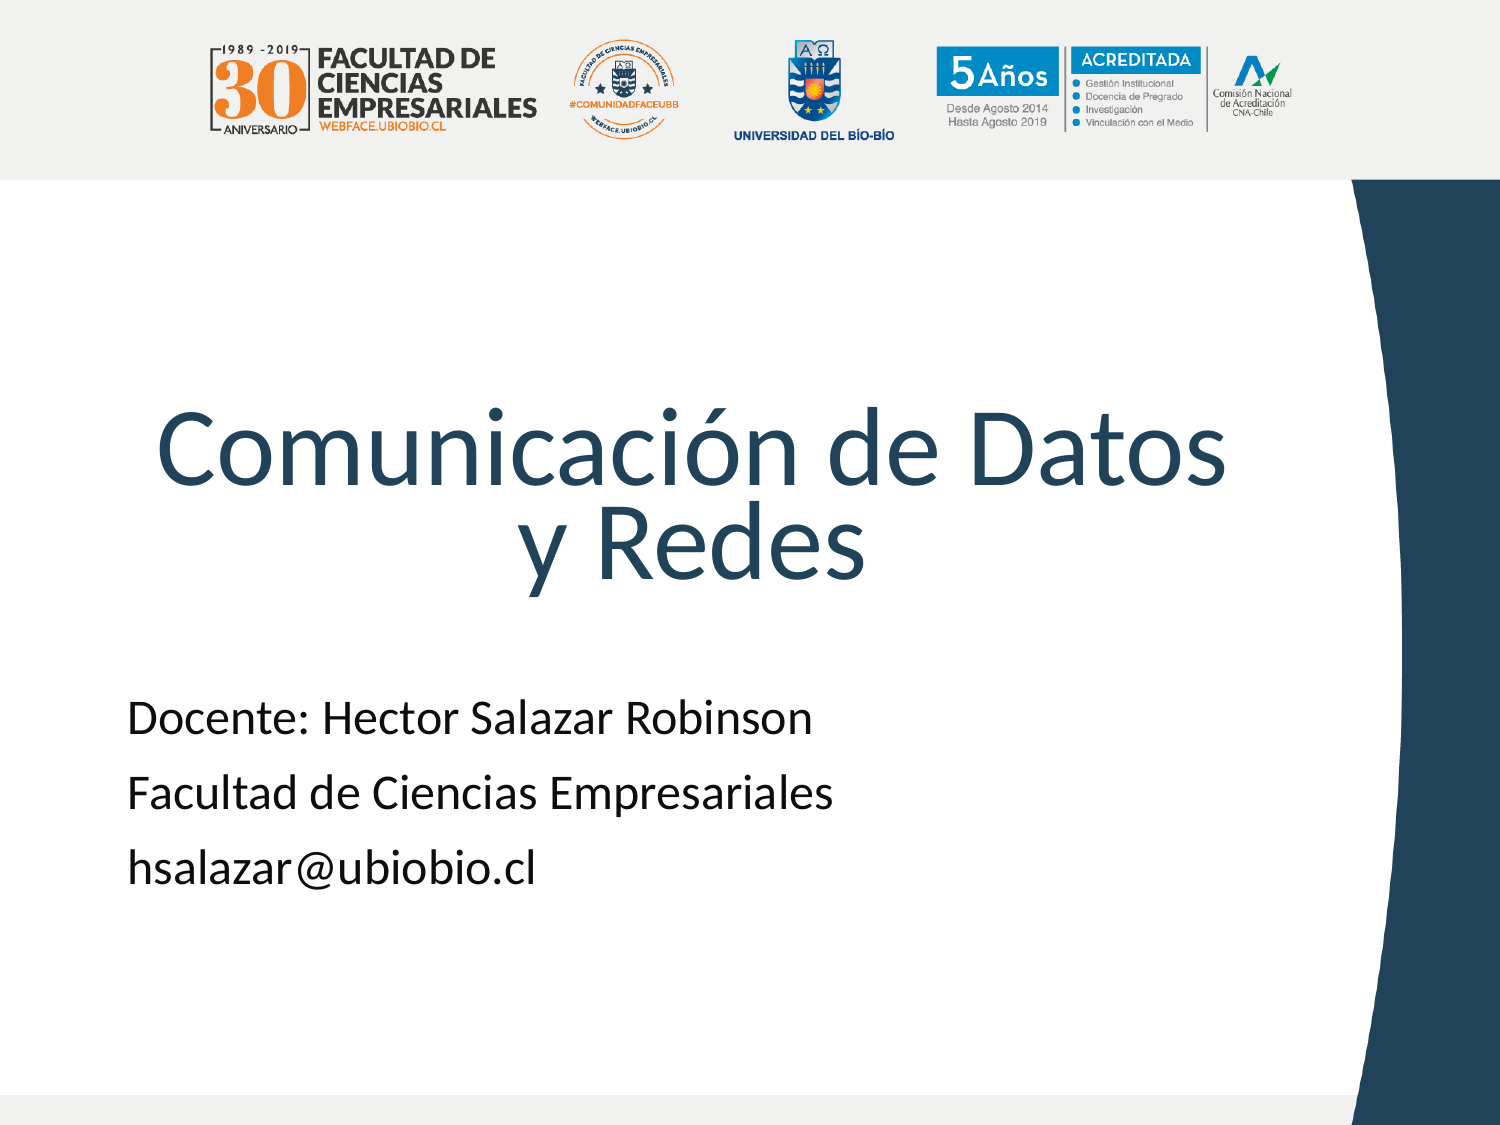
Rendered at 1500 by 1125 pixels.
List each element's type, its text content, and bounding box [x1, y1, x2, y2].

title Comunicación de Datos y Redes [112, 214, 1274, 607]
picture [0, 0, 1500, 1125]
subtitle Docente: Hector Salazar Robinson Facultad de Ciencias Empresariales hsalazar@ubiobio.cl [112, 683, 1283, 956]
